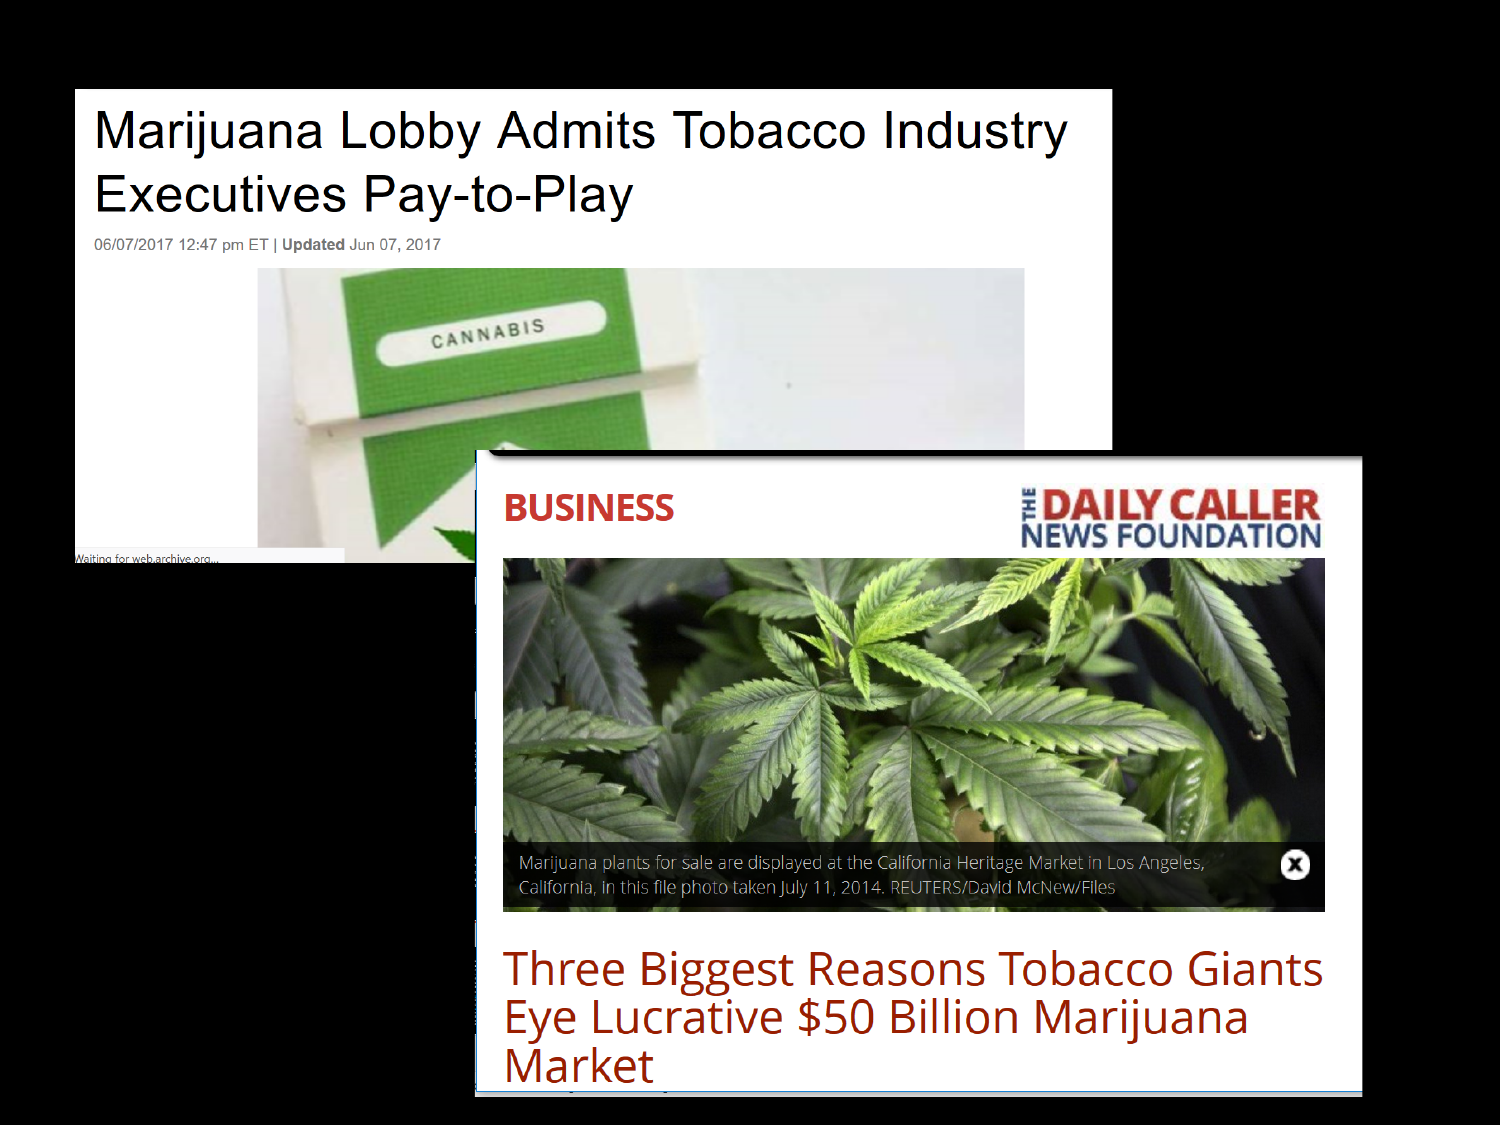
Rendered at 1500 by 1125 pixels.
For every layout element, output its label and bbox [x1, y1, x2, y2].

picture [74, 88, 1113, 563]
list [474, 449, 1363, 1098]
